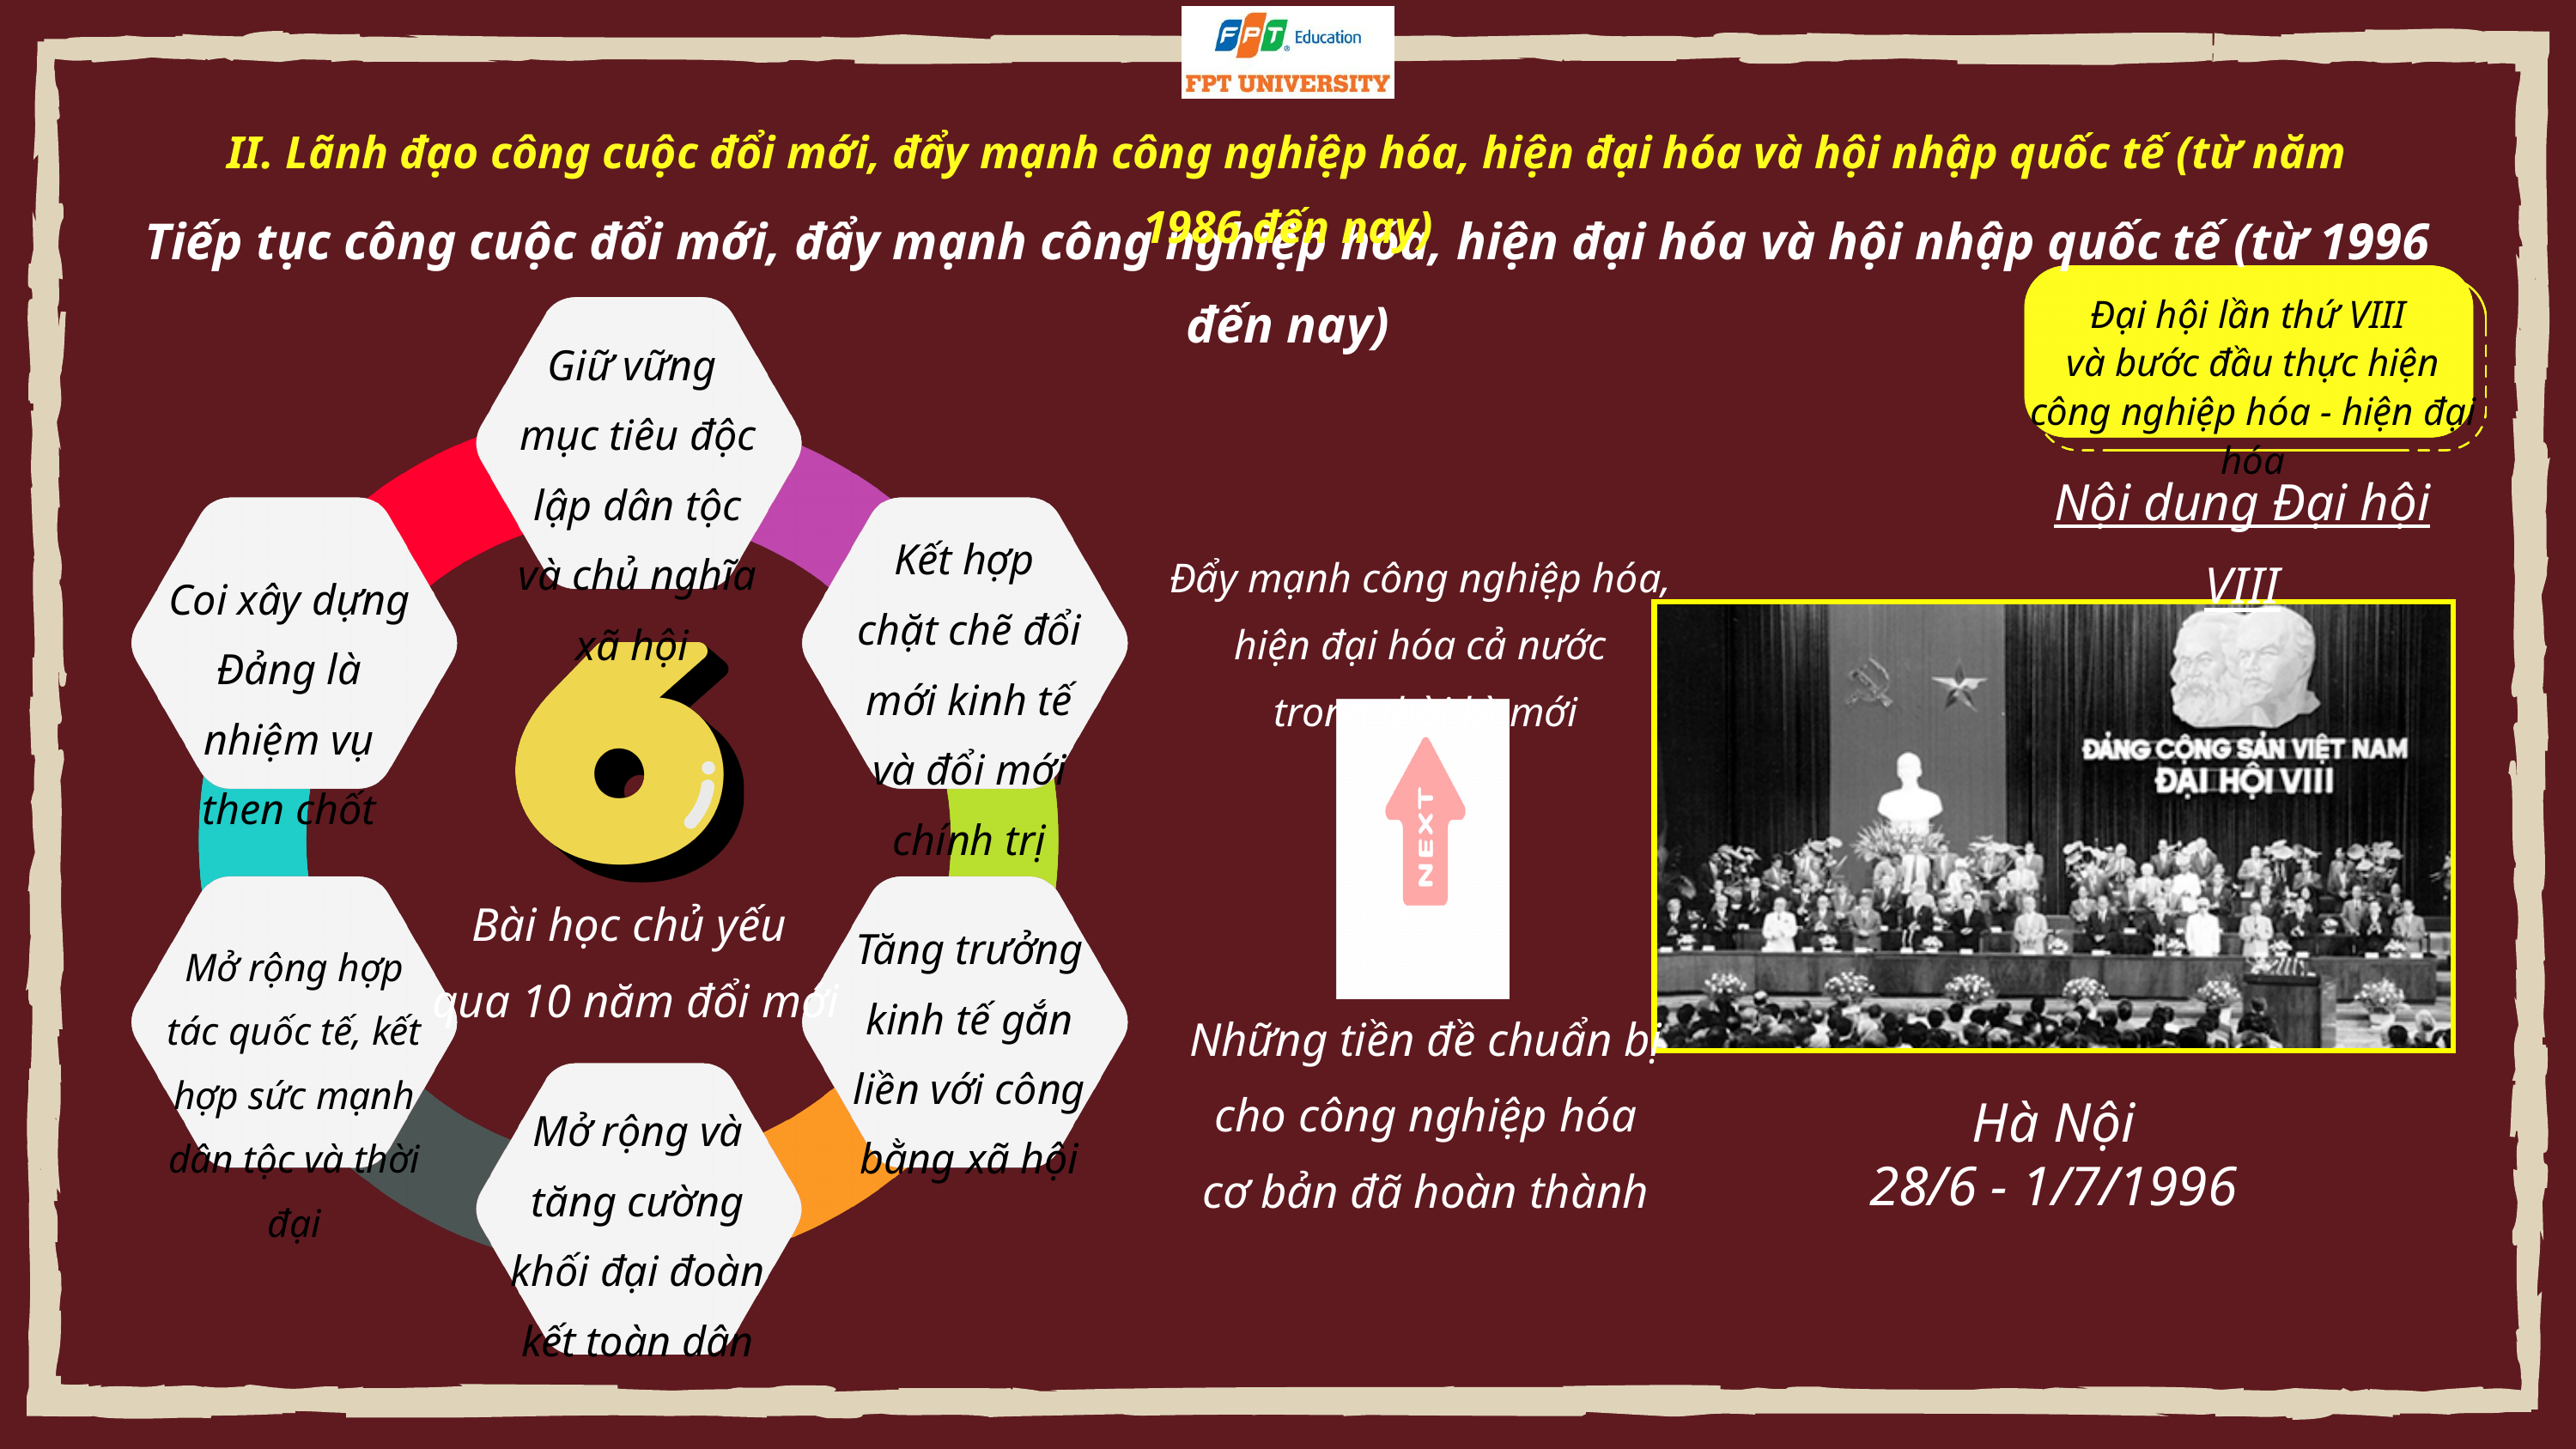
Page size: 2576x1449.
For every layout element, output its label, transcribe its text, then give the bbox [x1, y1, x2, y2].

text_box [2023, 264, 2488, 452]
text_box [130, 297, 1130, 1355]
text_box Hà Nội 28/6 - 1/7/1996 [1722, 1088, 2523, 1217]
text_box [1182, 6, 1394, 99]
picture [1273, 735, 1574, 989]
text_box [26, 28, 2550, 1420]
text_box Tiếp tục công cuộc đổi mới, đẩy mạnh công nghiệp hóa, hiện đại hóa và hội nhập quốc tế (từ 1996 đến nay) [143, 185, 2433, 354]
text_box Nội dung Đại hội VIII [2031, 459, 2454, 615]
text_box [1654, 601, 2454, 1051]
text_box II. Lãnh đạo công cuộc đổi mới, đẩy mạnh công nghiệp hóa, hiện đại hóa và hội nhập quốc tế (từ năm 1986 đến nay) [173, 102, 2402, 252]
text_box Những tiền đề chuẩn bị cho công nghiệp hóa cơ bản đã hoàn thành [1133, 989, 1722, 1218]
text_box Đẩy mạnh công nghiệp hóa, hiện đại hóa cả nước trong thời kỳ mới [1133, 533, 1722, 735]
